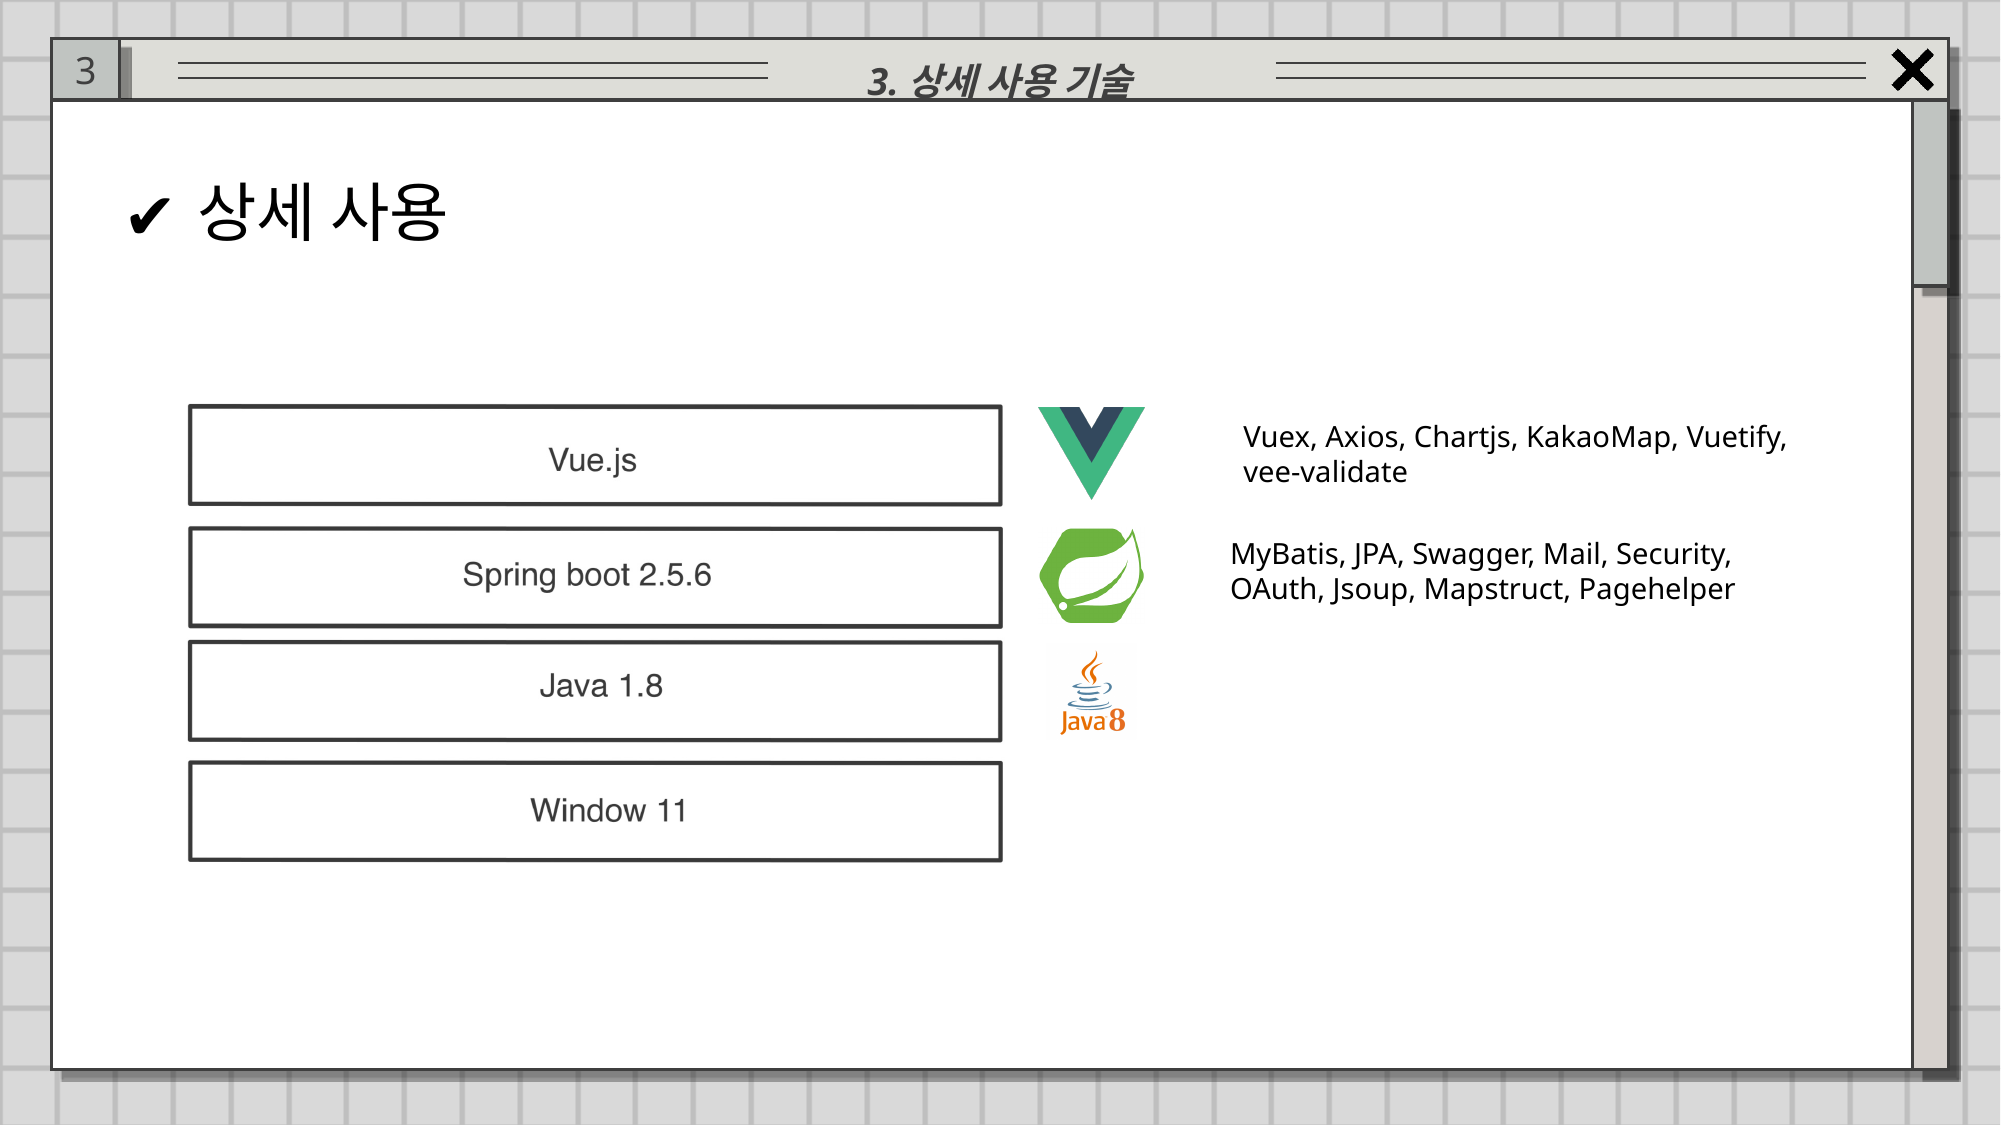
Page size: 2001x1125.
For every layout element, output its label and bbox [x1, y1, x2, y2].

picture [0, 0, 2001, 1125]
text_box [51, 37, 1949, 1070]
